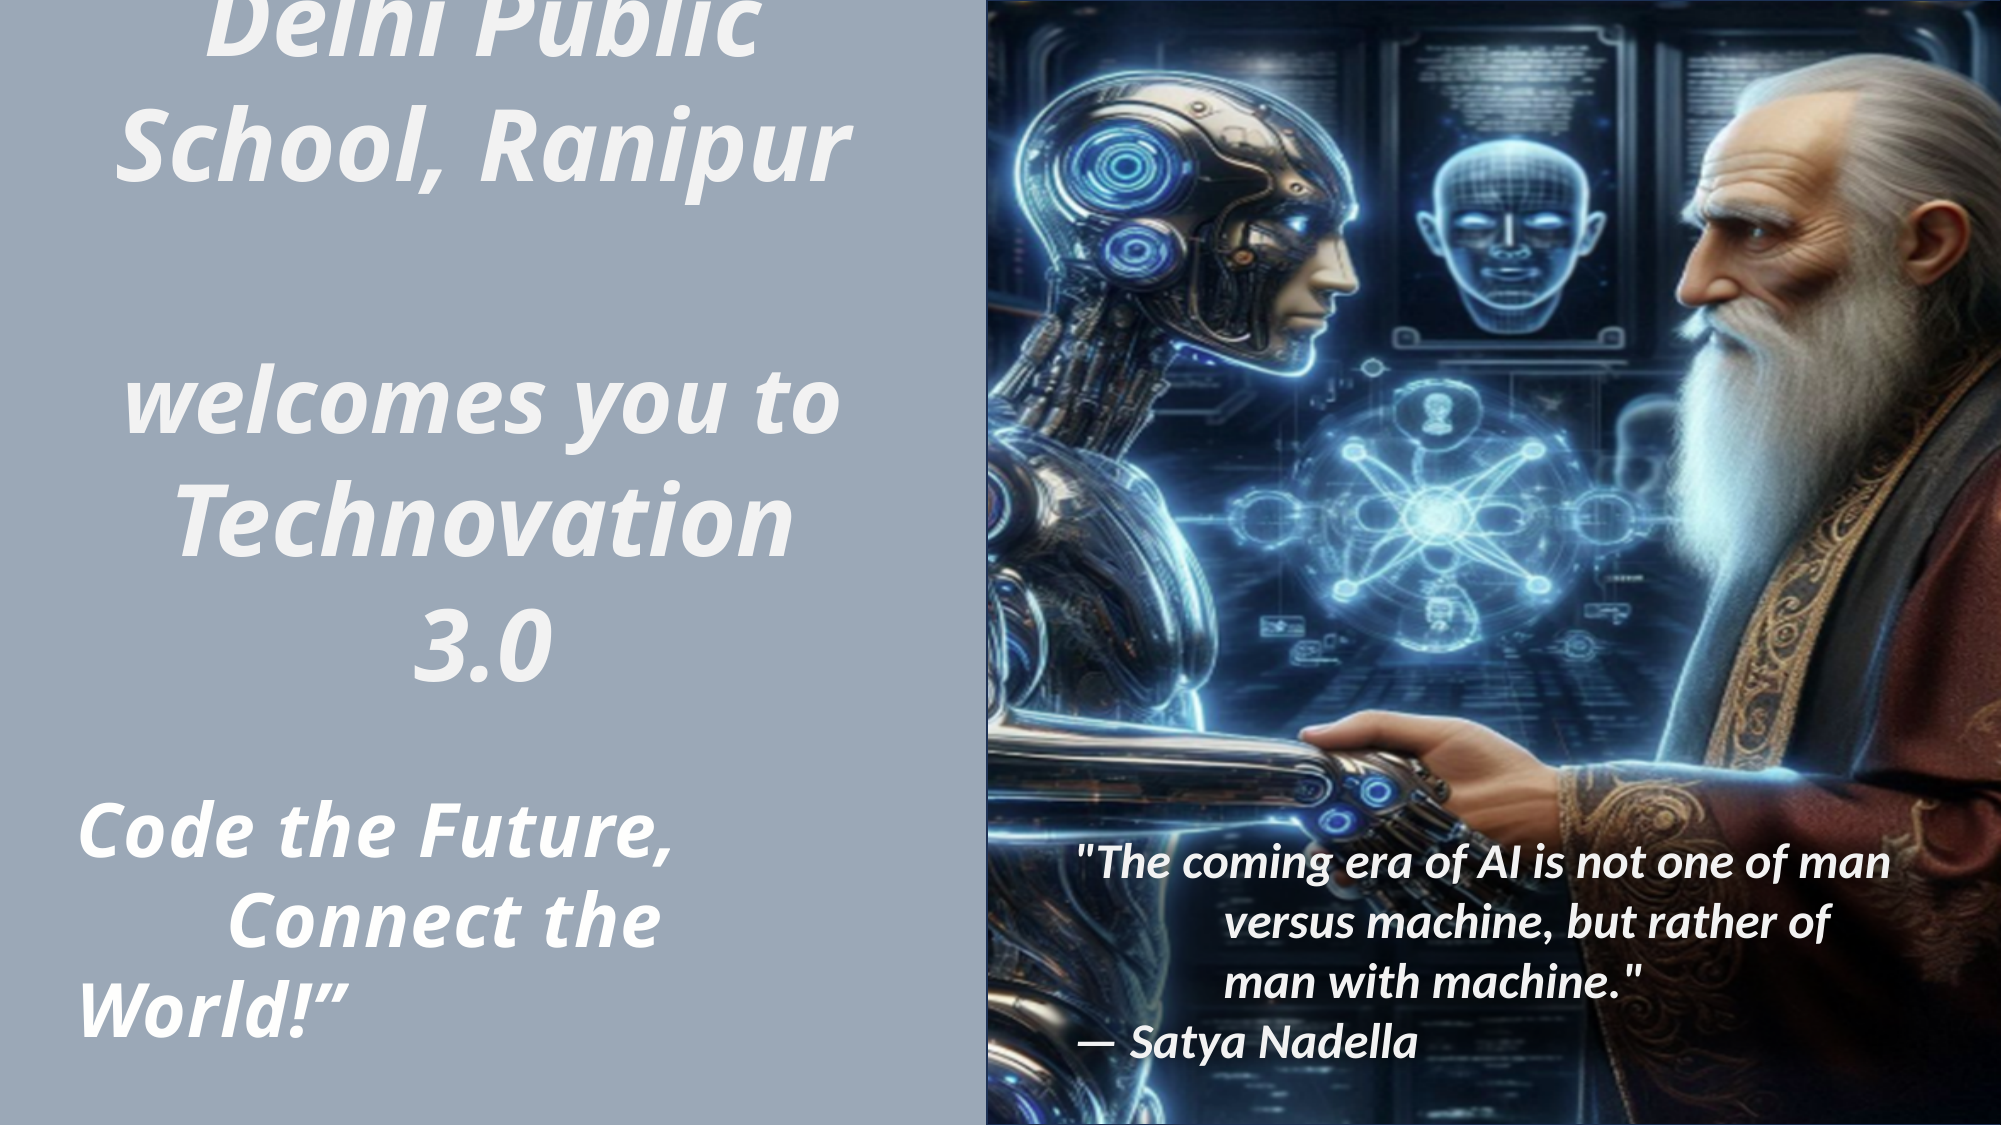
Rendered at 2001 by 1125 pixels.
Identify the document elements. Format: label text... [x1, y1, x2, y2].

title Delhi Public School, Ranipur welcomes you to Technovation 3.0 [94, 107, 873, 710]
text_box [987, 0, 2000, 1125]
text_box Code the Future, Connect the World!” [61, 775, 933, 1125]
